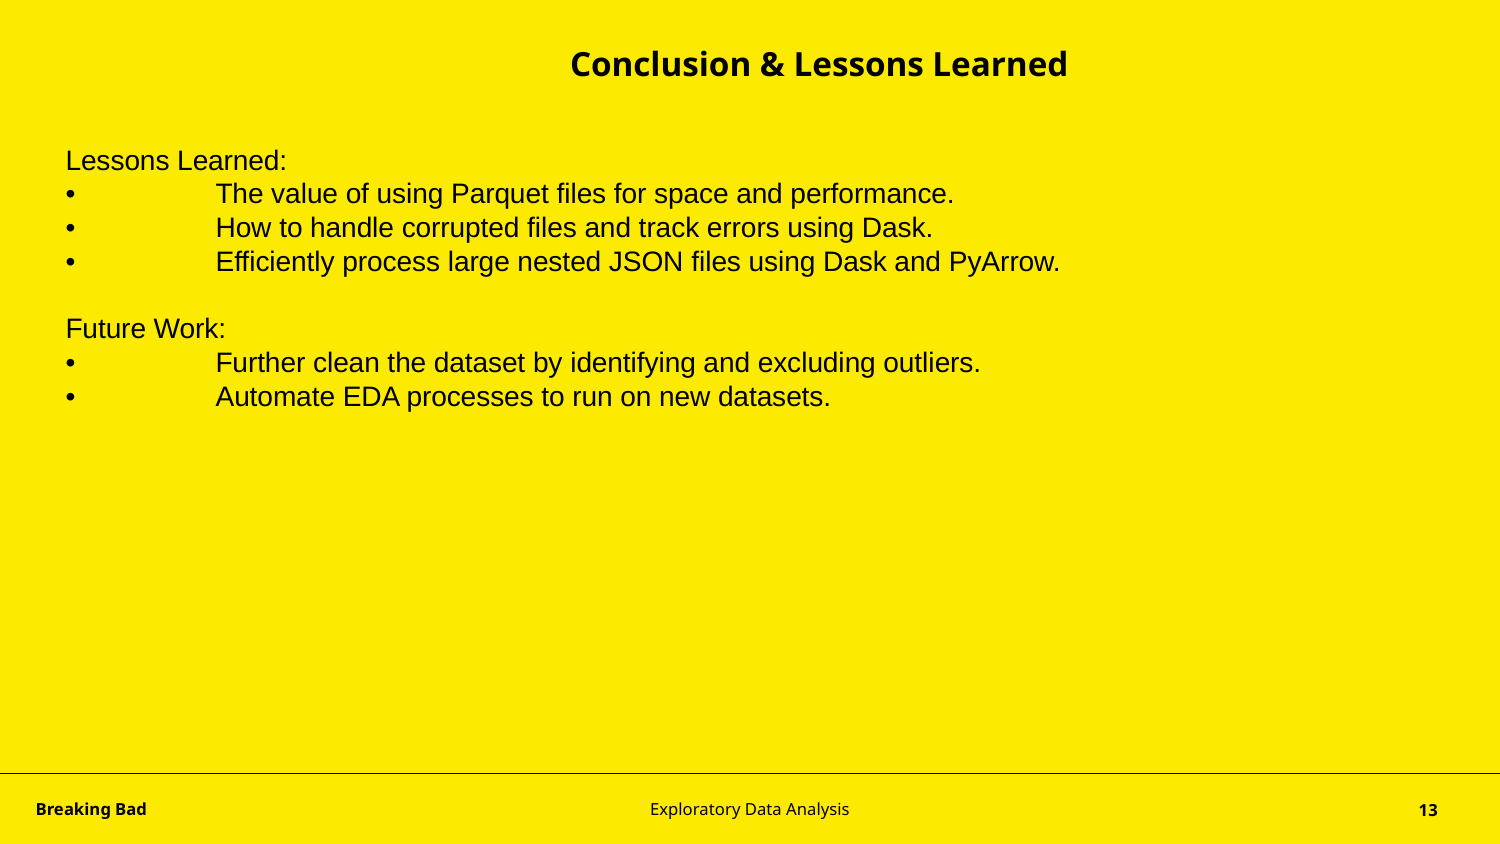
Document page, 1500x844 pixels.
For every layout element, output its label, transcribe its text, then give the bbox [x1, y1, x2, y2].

subtitle Exploratory Data Analysis [544, 773, 956, 844]
slide_number ‹#› [1403, 779, 1494, 844]
subtitle Breaking Bad [20, 773, 434, 844]
subtitle Conclusion & Lessons Learned [525, 27, 1113, 94]
list Lessons Learned: • The value of using Parquet files for space and performance. • How to handle corrupted files and track errors using Dask. • Efficiently process large nested JSON files using Dask and PyArrow. Future Work: • Further clean the dataset by identifying and excluding outliers. • Automate EDA processes to run on new datasets. [50, 127, 1450, 632]
